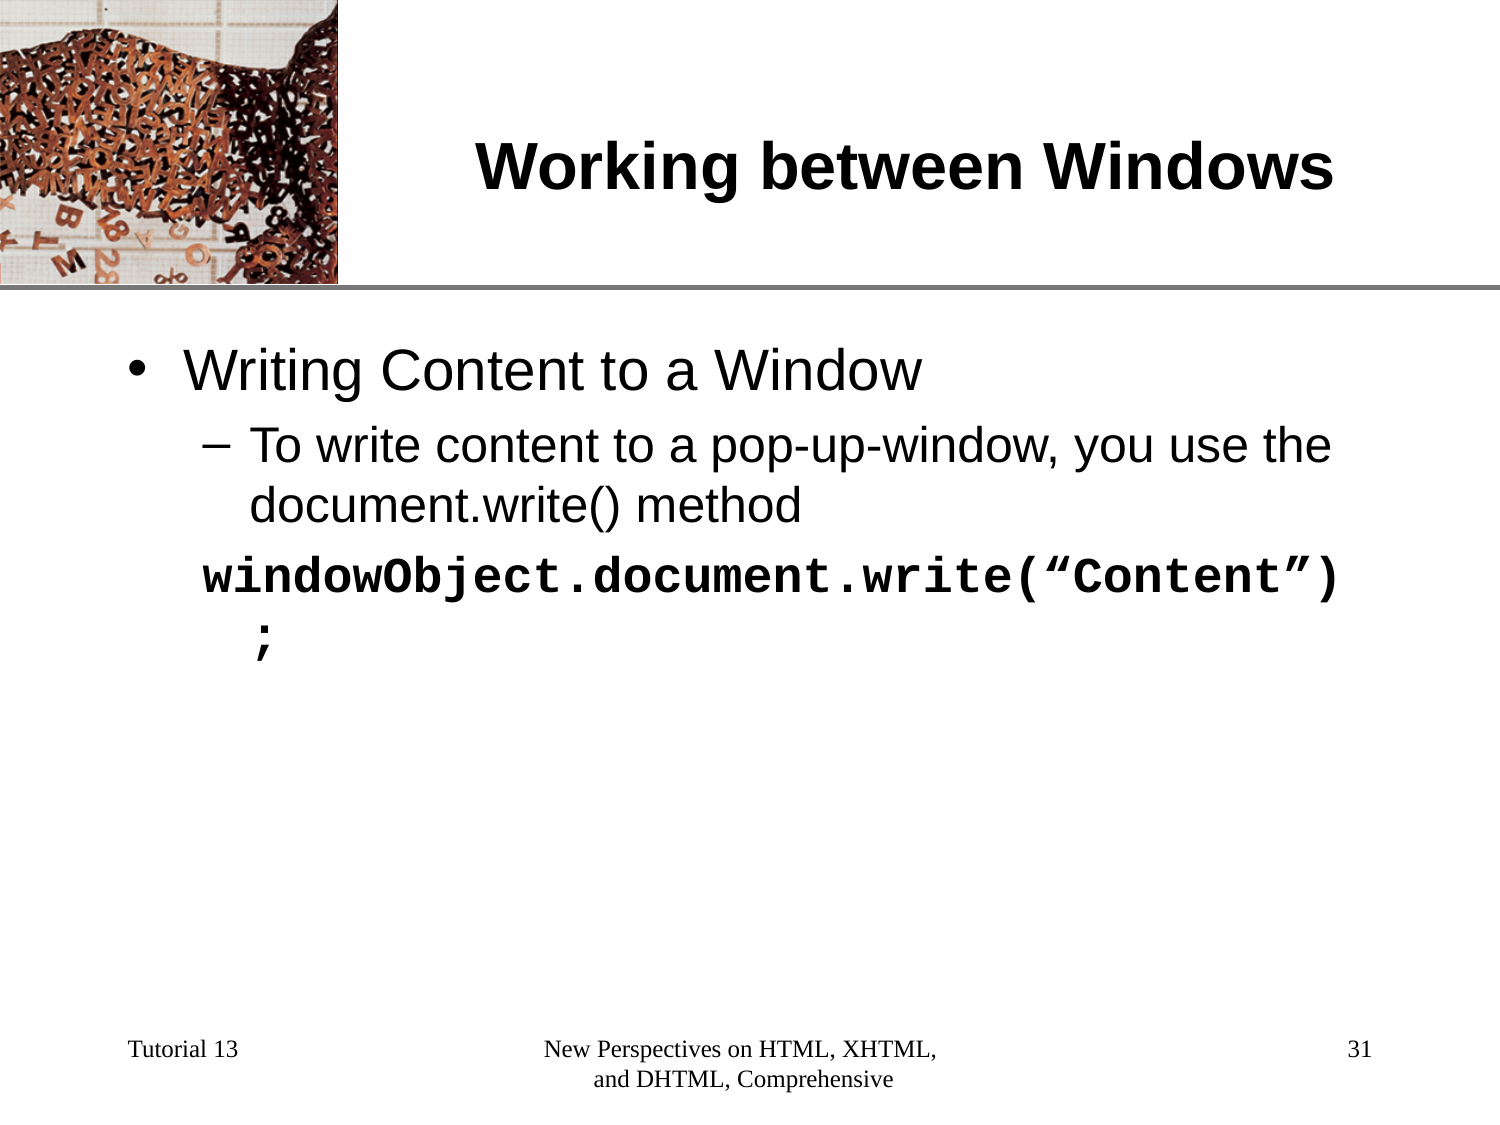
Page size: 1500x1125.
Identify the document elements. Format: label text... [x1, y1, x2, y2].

text_box Tutorial 13 [112, 1024, 425, 1100]
text_box New Perspectives on HTML, XHTML, and DHTML, Comprehensive [425, 1024, 1063, 1100]
list Writing Content to a Window To write content to a pop-up-window, you use the document.write() method windowObject.document.write(“Content”); [112, 324, 1388, 1000]
title Working between Windows [337, 62, 1475, 263]
text_box ‹#› [1074, 1024, 1388, 1100]
